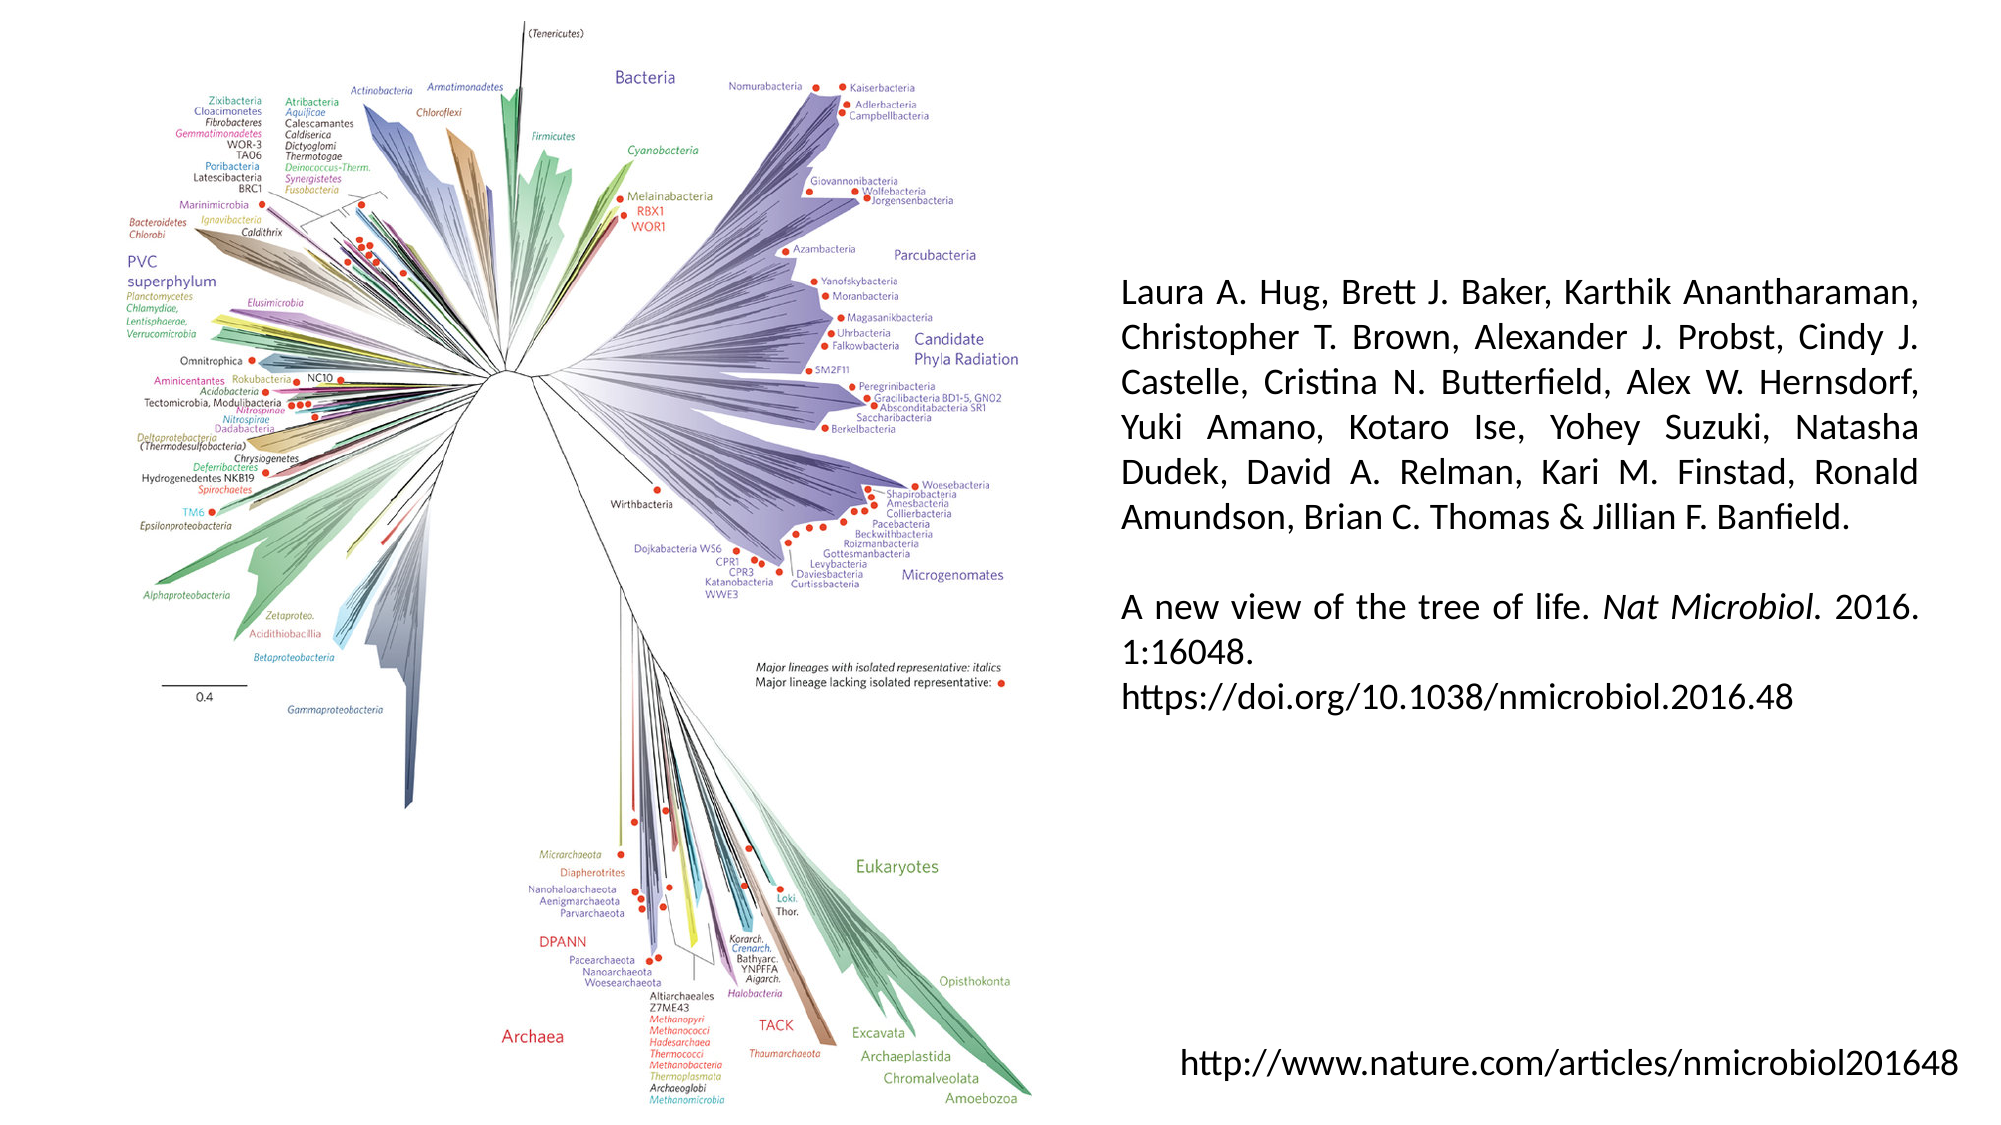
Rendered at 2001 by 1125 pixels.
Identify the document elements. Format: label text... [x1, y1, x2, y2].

text_box Laura A. Hug, Brett J. Baker, Karthik Anantharaman, Christopher T. Brown, Alexander J. Probst, Cindy J. Castelle, Cristina N. Butterfield, Alex W. Hernsdorf, Yuki Amano, Kotaro Ise, Yohey Suzuki, Natasha Dudek, David A. Relman, Kari M. Finstad, Ronald Amundson, Brian C. Thomas & Jillian F. Banfield. A new view of the tree of life. Nat Microbiol. 2016. 1:16048. https://doi.org/10.1038/nmicrobiol.2016.48 [1106, 259, 1935, 725]
picture [126, 20, 1032, 1106]
text_box http://www.nature.com/articles/nmicrobiol201648 [1164, 1030, 1975, 1091]
